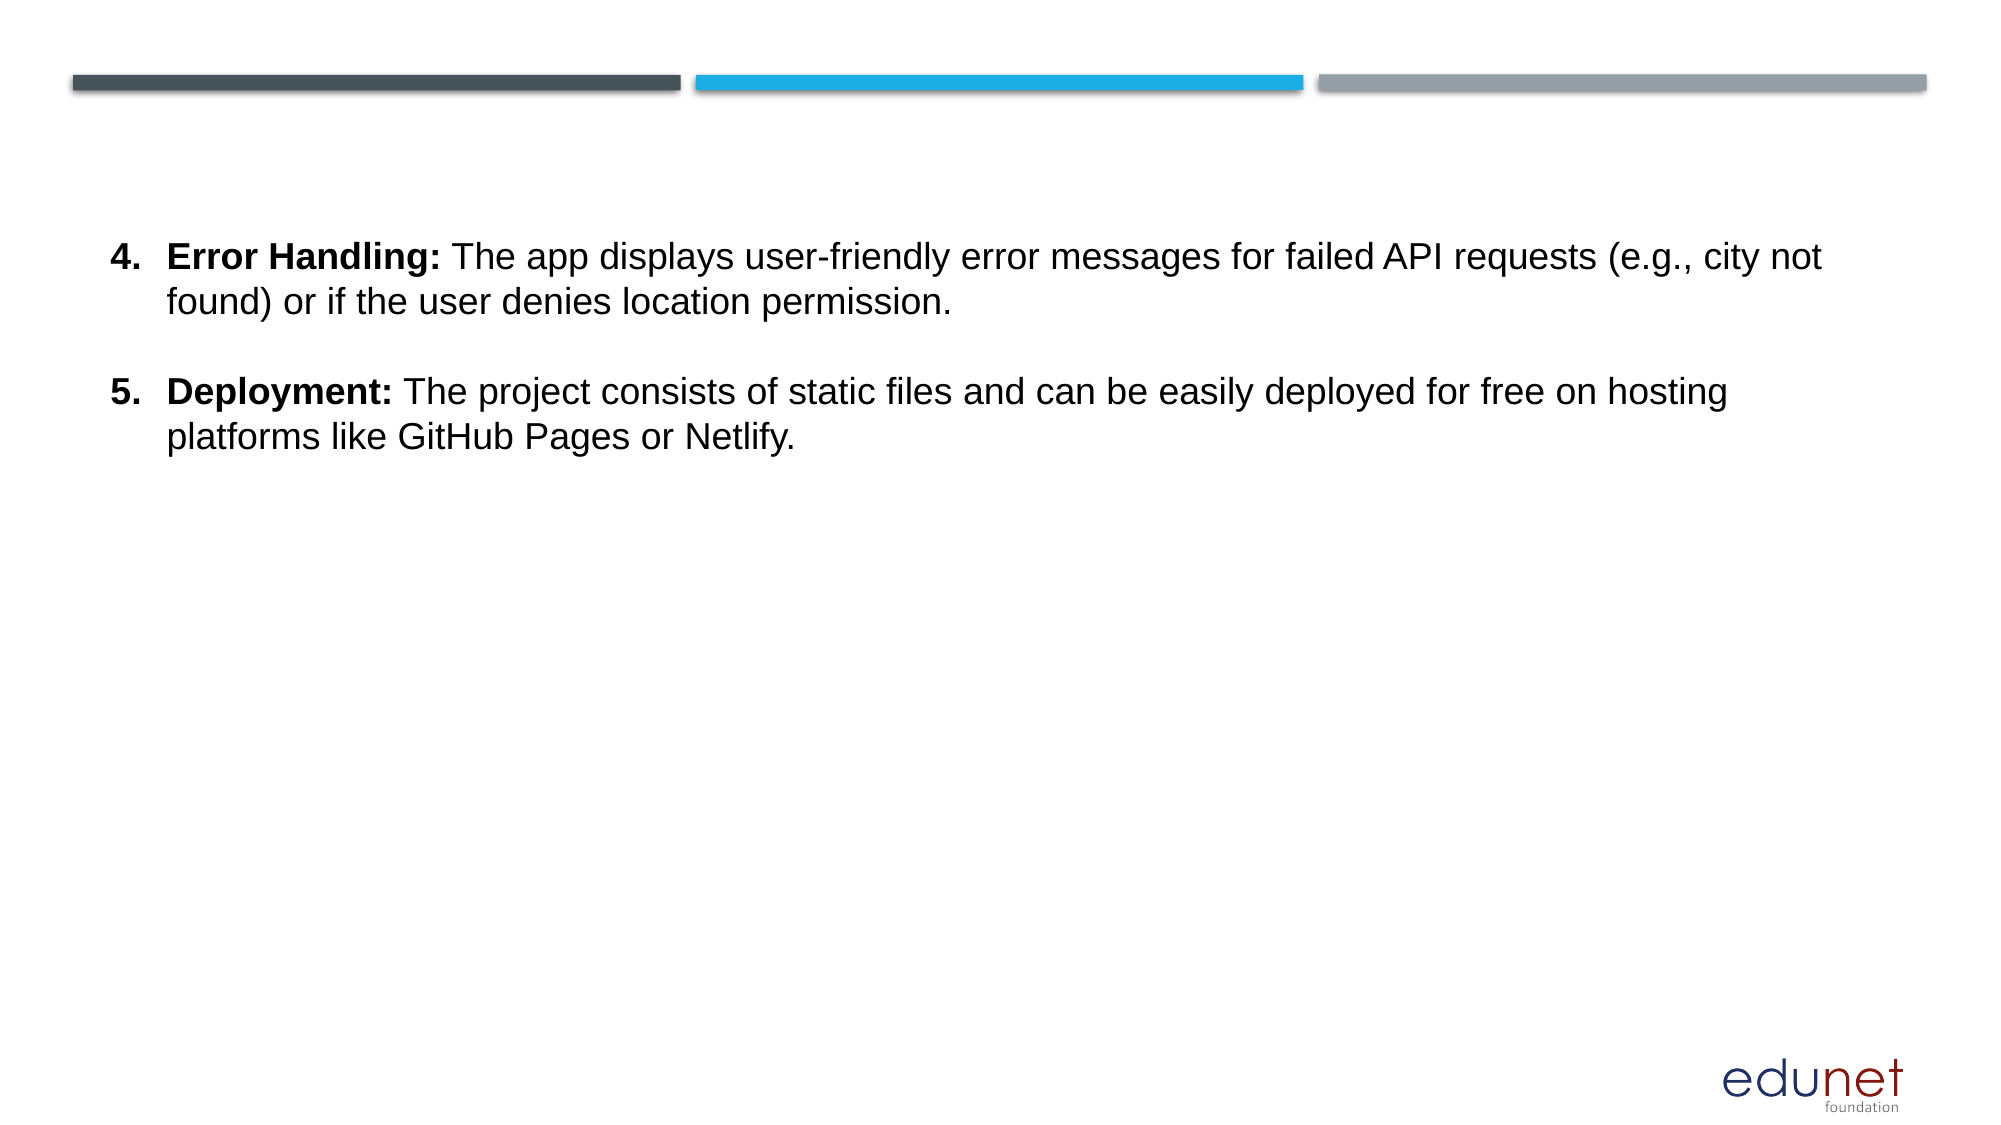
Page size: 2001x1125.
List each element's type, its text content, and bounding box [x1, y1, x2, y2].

list Error Handling: The app displays user-friendly error messages for failed API requests (e.g., city not found) or if the user denies location permission. Deployment: The project consists of static files and can be easily deployed for free on hosting platforms like GitHub Pages or Netlify. [95, 160, 1856, 528]
picture [1719, 1056, 1905, 1116]
